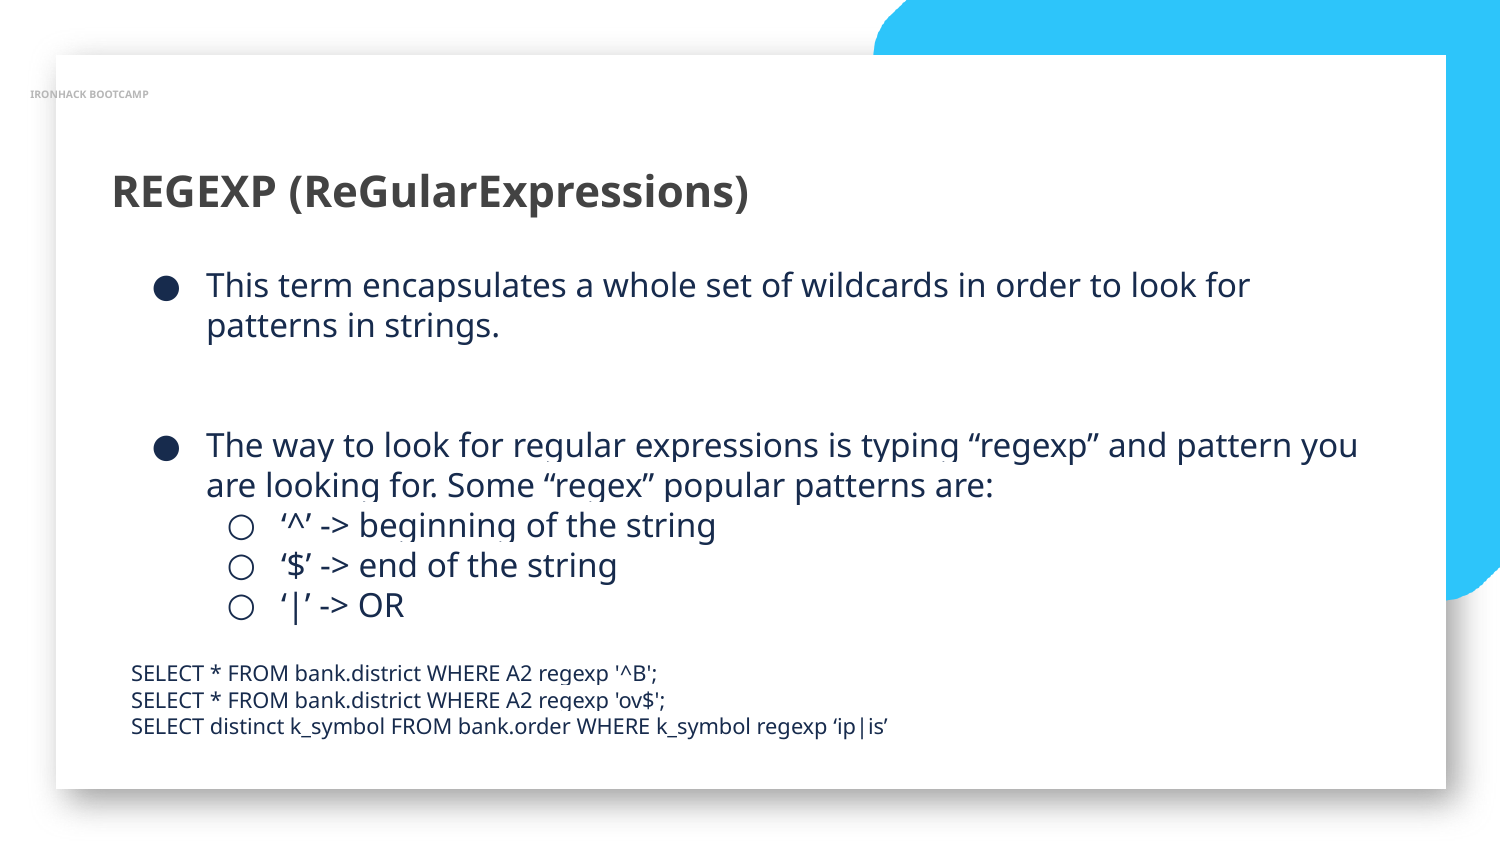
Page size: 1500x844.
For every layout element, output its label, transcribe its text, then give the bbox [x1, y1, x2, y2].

picture [0, 0, 1500, 844]
text_box REGEXP (ReGularExpressions) [96, 149, 1417, 266]
text_box IRONHACK BOOTCAMP [15, 71, 354, 108]
text_box This term encapsulates a whole set of wildcards in order to look for patterns in strings. The way to look for regular expressions is typing “regexp” and pattern you are looking for. Some “regex” popular patterns are: ‘^’ -> beginning of the string ‘$’ -> end of the string ‘|’ -> OR SELECT * FROM bank.district WHERE A2 regexp '^B'; SELECT * FROM bank.district WHERE A2 regexp 'ov$'; SELECT distinct k_symbol FROM bank.order WHERE k_symbol regexp ‘ip|is’ [115, 249, 1389, 733]
